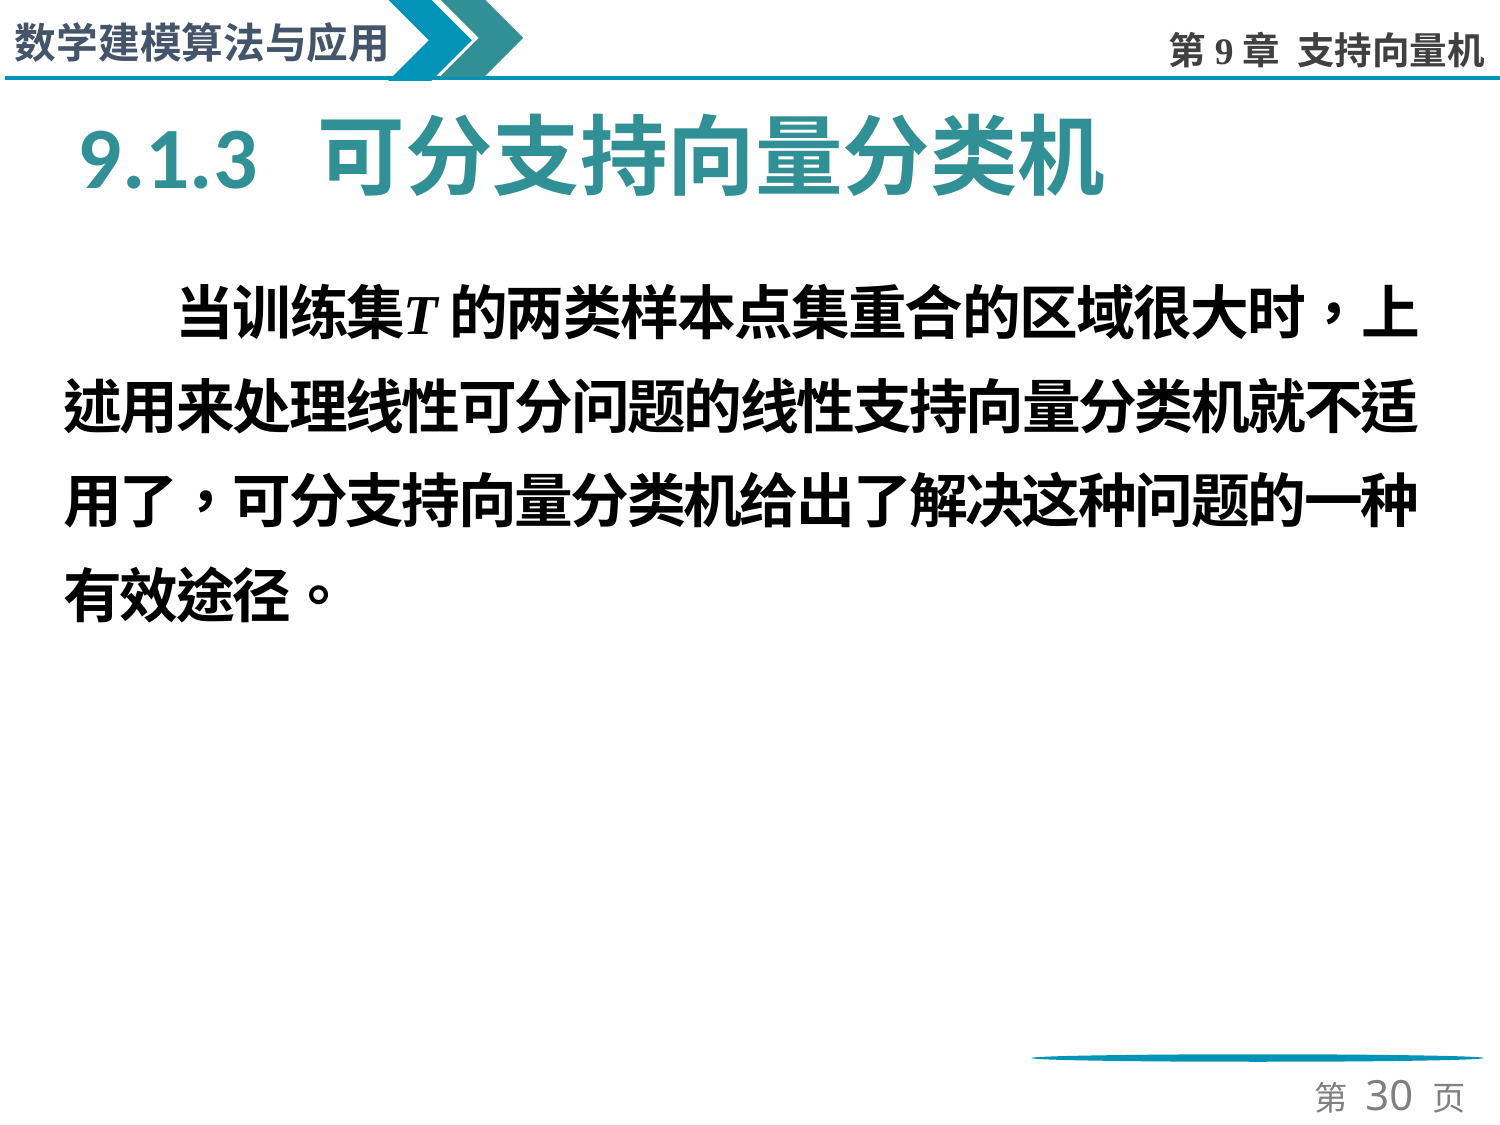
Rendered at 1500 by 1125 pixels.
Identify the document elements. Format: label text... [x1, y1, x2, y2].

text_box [63, 270, 1418, 855]
text_box 9.1.3 可分支持向量分类机 [63, 94, 1359, 214]
